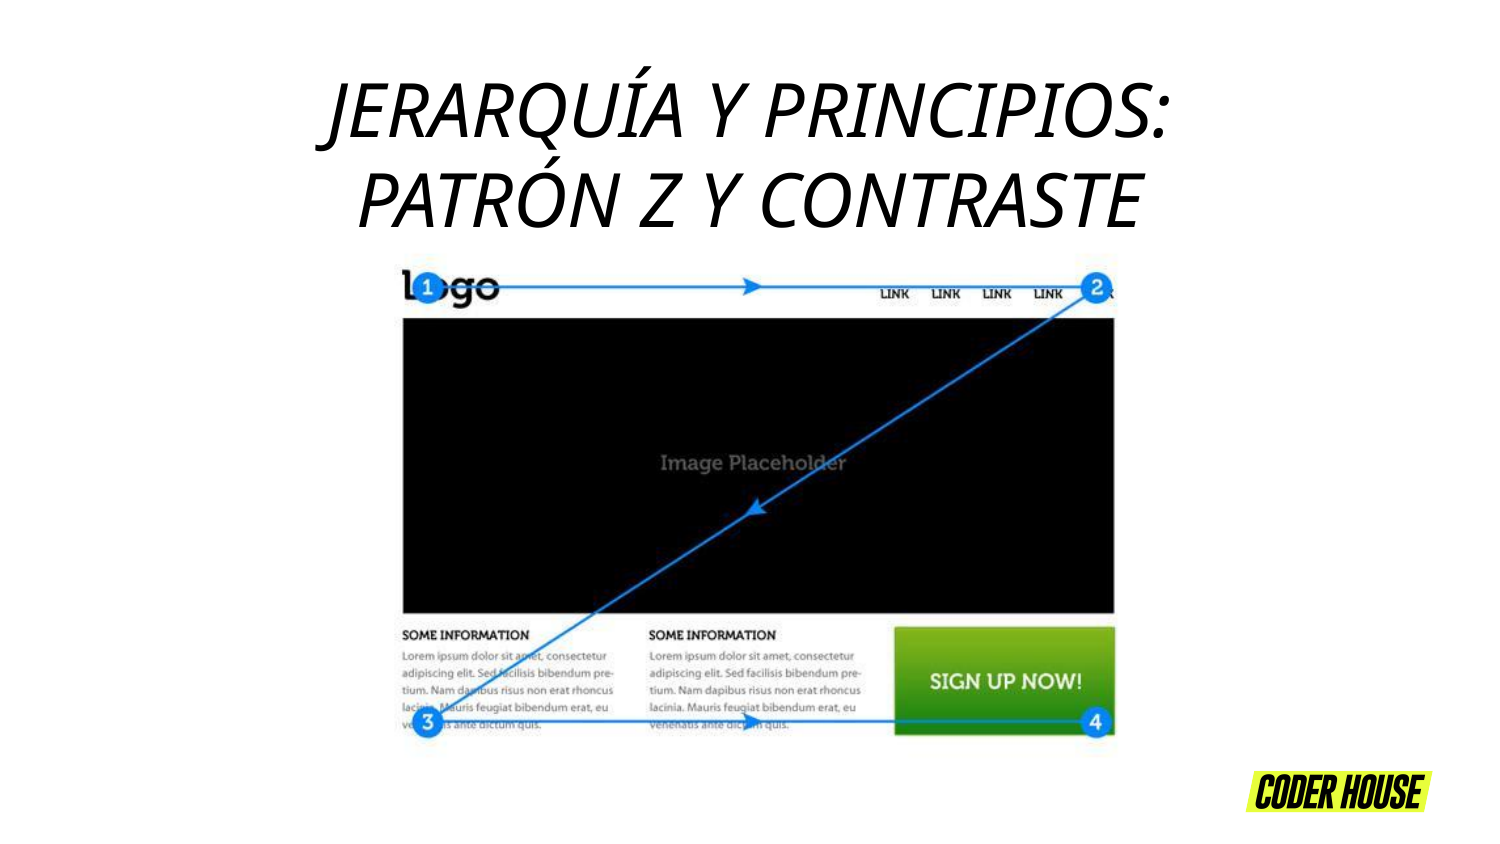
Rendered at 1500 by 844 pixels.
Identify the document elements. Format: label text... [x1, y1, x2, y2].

picture [363, 233, 1149, 773]
picture [1241, 764, 1437, 819]
text_box JERARQUÍA Y PRINCIPIOS: PATRÓN Z Y CONTRASTE [268, 71, 1232, 234]
